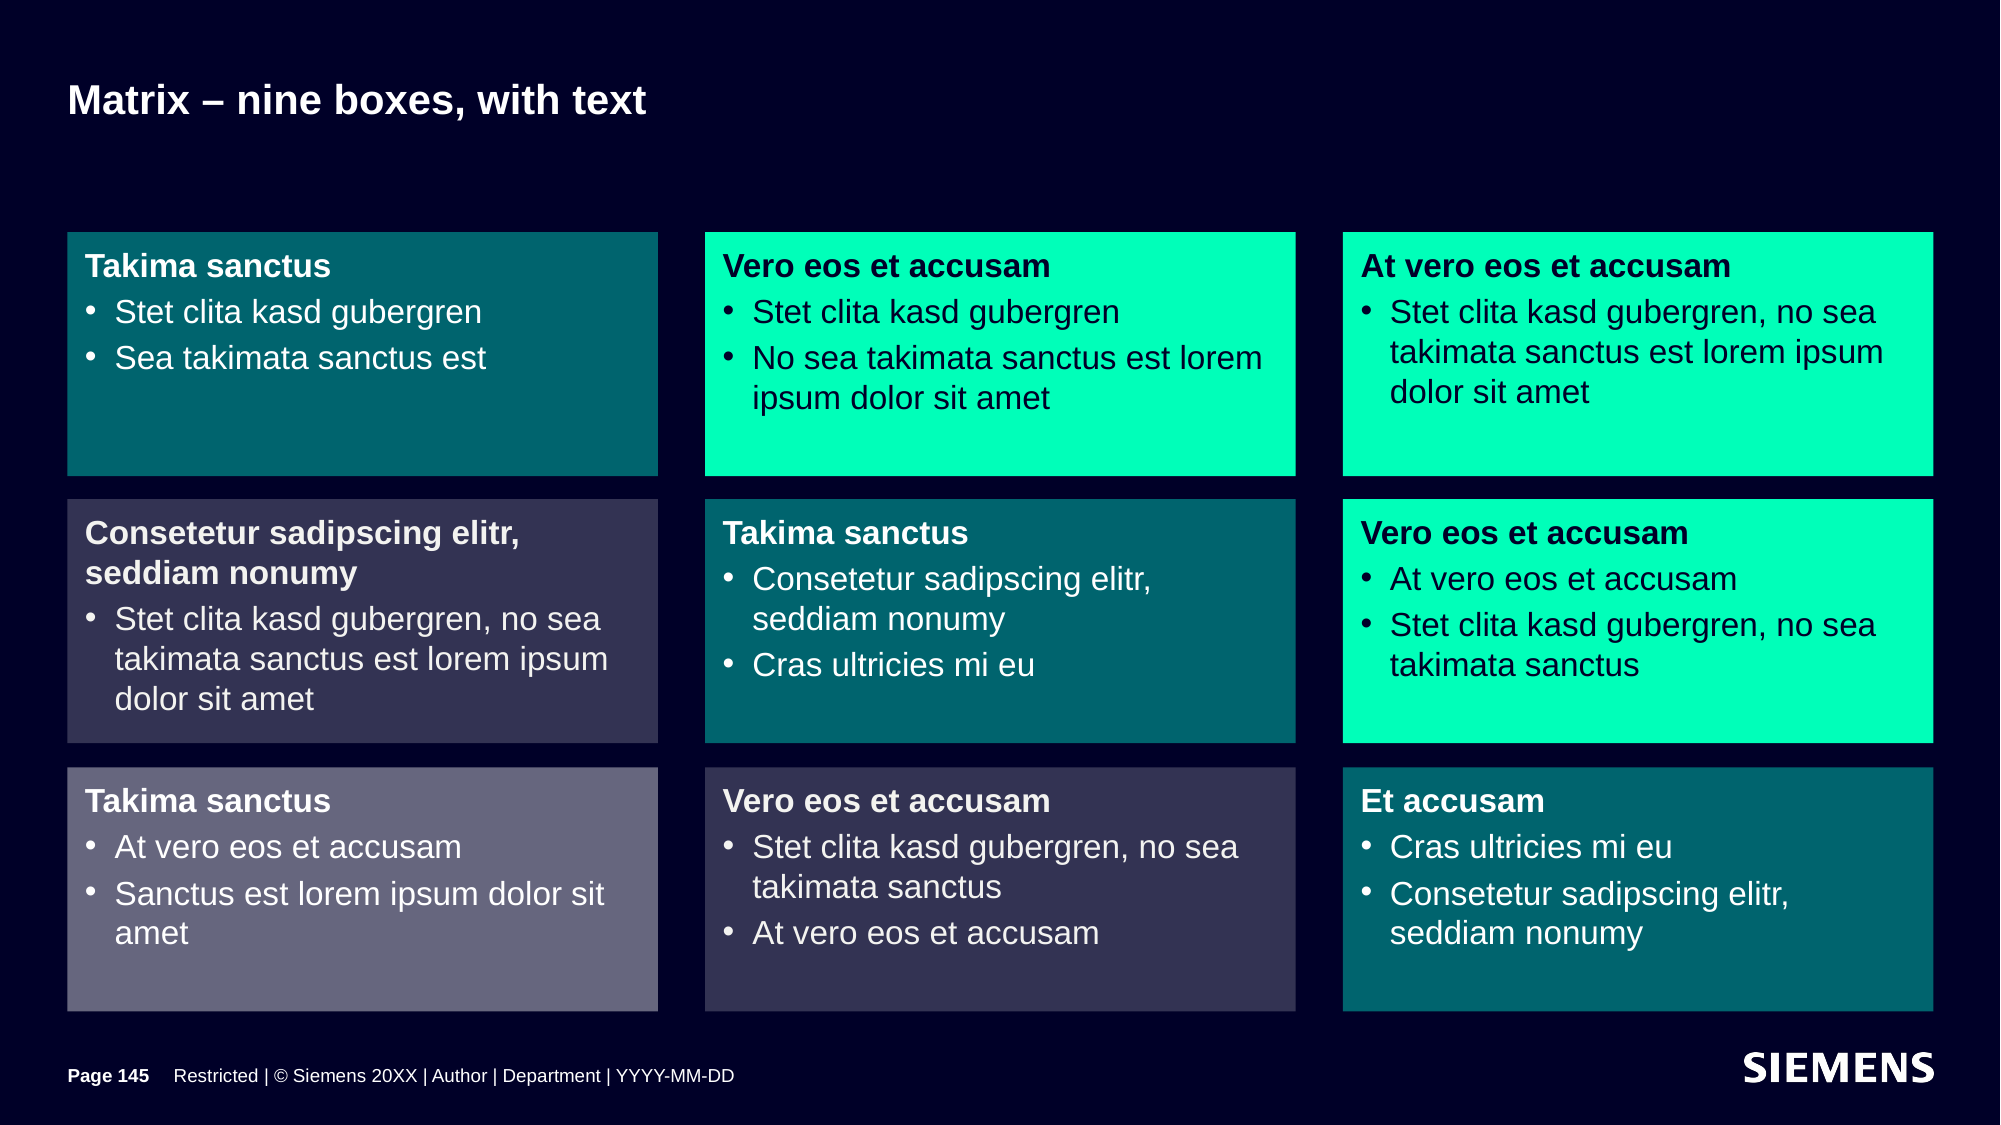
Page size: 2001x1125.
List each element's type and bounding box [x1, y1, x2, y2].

text_box [776, 305, 782, 320]
text_box [1442, 306, 1447, 320]
text_box [1463, 527, 1478, 543]
text_box [705, 767, 1296, 1012]
text_box [1568, 527, 1581, 543]
text_box [1669, 527, 1676, 543]
text_box [1571, 256, 1579, 276]
text_box [1510, 260, 1520, 276]
text_box [1442, 619, 1447, 633]
text_box [959, 391, 965, 406]
text_box [1043, 392, 1048, 406]
text_box [1383, 528, 1397, 543]
text_box [1549, 535, 1555, 543]
text_box [1392, 346, 1397, 360]
text_box [1010, 260, 1020, 276]
text_box [1462, 260, 1472, 276]
text_box [948, 260, 961, 276]
text_box [1510, 528, 1524, 543]
footer [174, 1035, 1686, 1125]
text_box [67, 767, 658, 1012]
slide_number [67, 1035, 174, 1125]
text_box [1597, 261, 1607, 276]
text_box [1528, 524, 1536, 543]
text_box [1363, 255, 1382, 276]
text_box [1041, 260, 1048, 276]
text_box [854, 304, 860, 321]
text_box [967, 352, 972, 366]
text_box [1490, 346, 1495, 360]
text_box [1626, 527, 1638, 542]
text_box [1554, 527, 1564, 543]
text_box [1490, 659, 1495, 673]
text_box [1492, 306, 1497, 320]
text_box [1486, 261, 1500, 276]
text_box [1505, 261, 1510, 275]
text_box [725, 255, 743, 276]
text_box [967, 260, 974, 276]
text_box [1679, 527, 1686, 543]
text_box [745, 261, 759, 276]
text_box [1483, 528, 1496, 542]
text_box [1648, 260, 1655, 276]
text_box [872, 261, 886, 276]
text_box [1591, 268, 1598, 276]
text_box [1005, 268, 1011, 276]
text_box [916, 260, 926, 276]
text_box [846, 260, 858, 275]
text_box [1605, 527, 1612, 543]
text_box [1031, 260, 1038, 276]
text_box [1597, 657, 1603, 674]
text_box [1586, 528, 1599, 543]
text_box [929, 261, 943, 276]
text_box [1691, 260, 1701, 276]
text_box [1492, 619, 1497, 633]
text_box [1711, 260, 1719, 276]
text_box [1643, 535, 1650, 543]
text_box [1392, 659, 1397, 673]
text_box [911, 268, 917, 276]
text_box [705, 499, 1296, 744]
text_box [1668, 261, 1681, 276]
text_box [1582, 384, 1588, 401]
text_box [1407, 260, 1421, 276]
picture [1744, 1052, 1934, 1083]
text_box [1526, 261, 1539, 276]
text_box [1386, 257, 1394, 276]
text_box [1610, 261, 1623, 276]
text_box [987, 261, 1000, 275]
text_box [869, 352, 874, 366]
text_box [1588, 573, 1593, 587]
title [67, 78, 1686, 173]
text_box [1649, 528, 1658, 543]
text_box [1553, 261, 1567, 276]
text_box [67, 232, 658, 477]
text_box [1597, 344, 1603, 361]
text_box [824, 260, 840, 276]
text_box [1457, 261, 1462, 275]
text_box [1426, 261, 1439, 276]
text_box [1499, 384, 1505, 401]
text_box [1414, 527, 1430, 543]
text_box [1363, 522, 1381, 543]
text_box [1686, 268, 1692, 276]
text_box [1444, 528, 1458, 543]
text_box [1629, 260, 1642, 276]
text_box [777, 260, 792, 276]
text_box [1342, 767, 1934, 1012]
text_box [806, 261, 820, 276]
text_box [890, 257, 898, 276]
text_box [1721, 260, 1728, 276]
text_box [1658, 260, 1662, 276]
text_box [67, 499, 658, 744]
